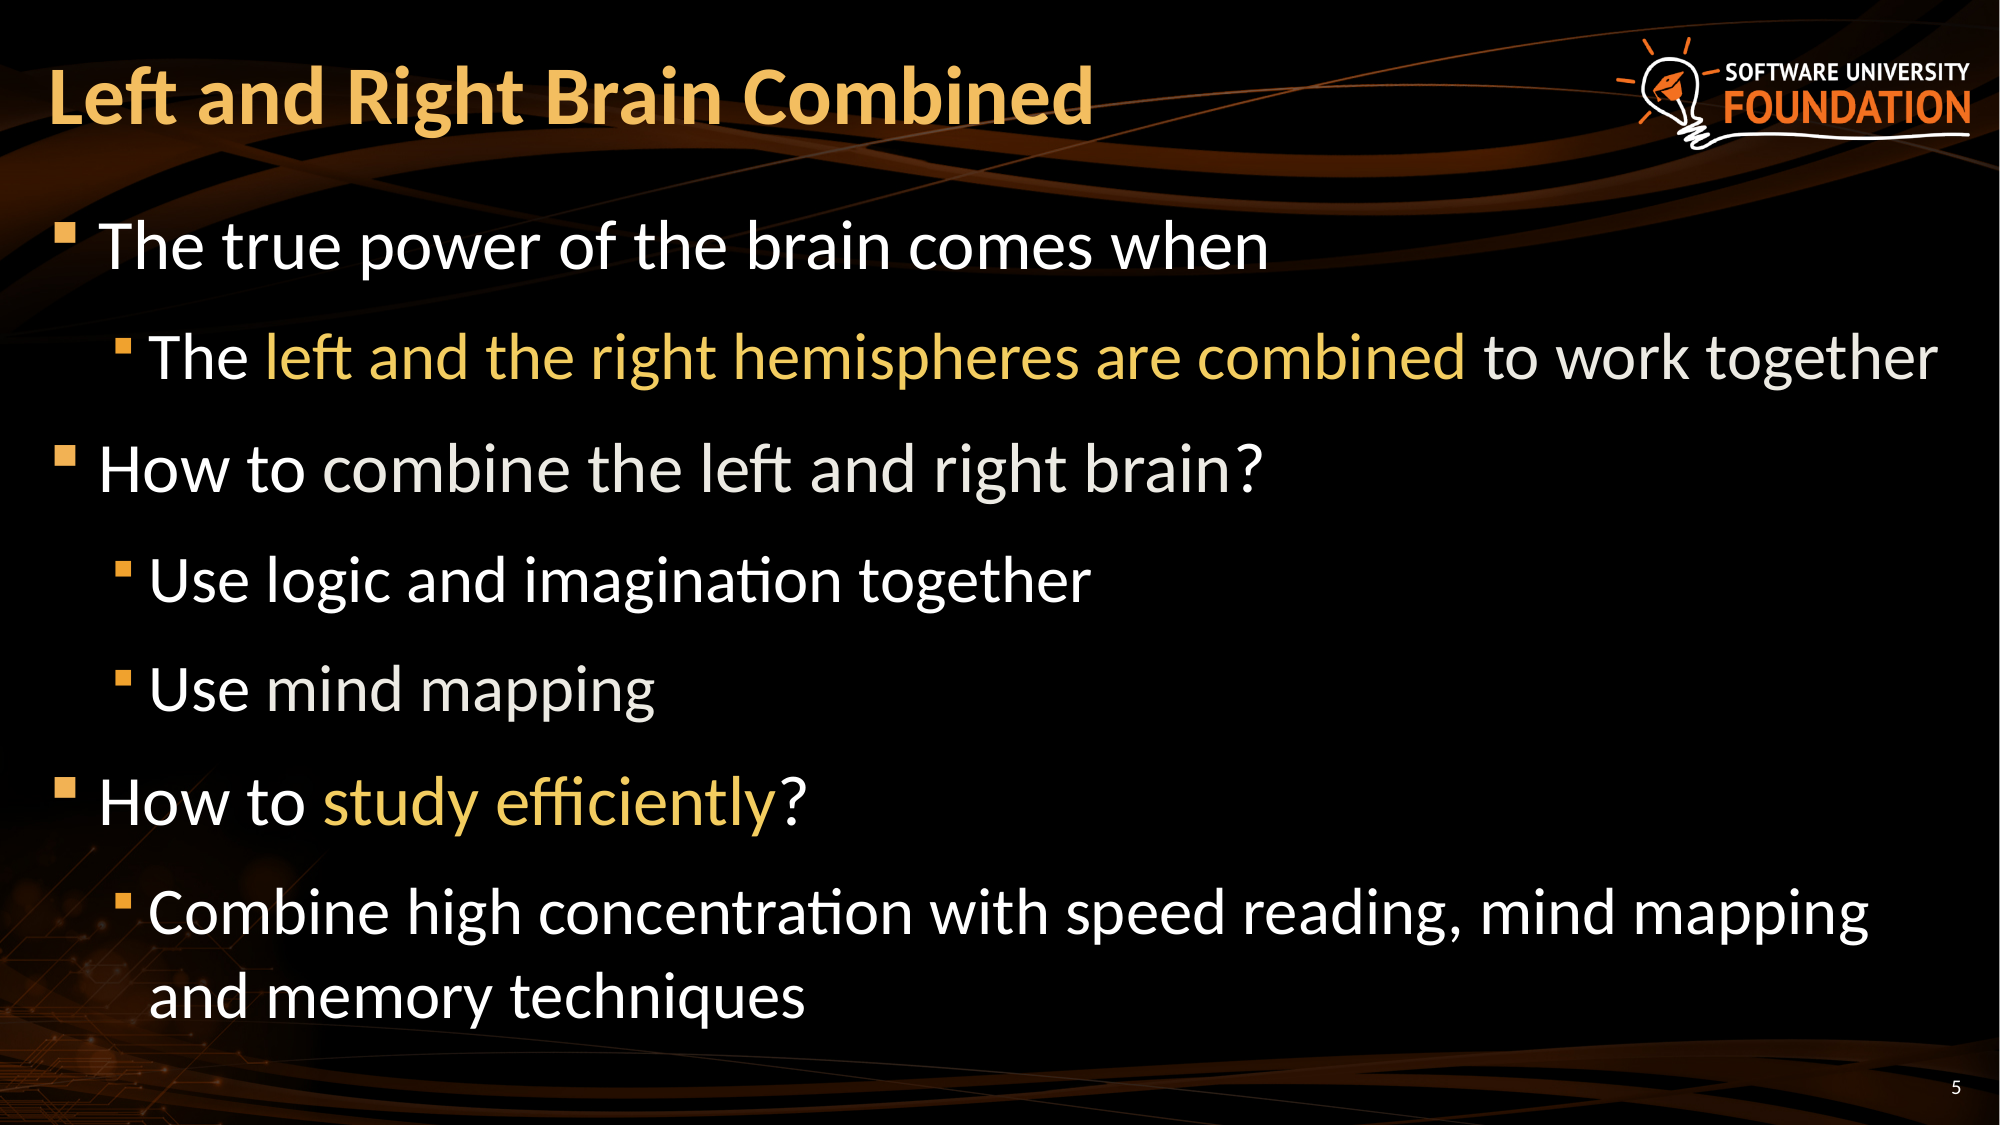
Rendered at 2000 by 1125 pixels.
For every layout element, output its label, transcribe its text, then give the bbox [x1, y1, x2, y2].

list The true power of the brain comes when The left and the right hemispheres are combined to work together How to combine the left and right brain? Use logic and imagination together Use mind mapping How to study efficiently? Combine high concentration with speed reading, mind mapping and memory techniques [31, 188, 1968, 1103]
title Left and Right Brain Combined [30, 6, 1602, 189]
picture [0, 0, 2000, 1125]
